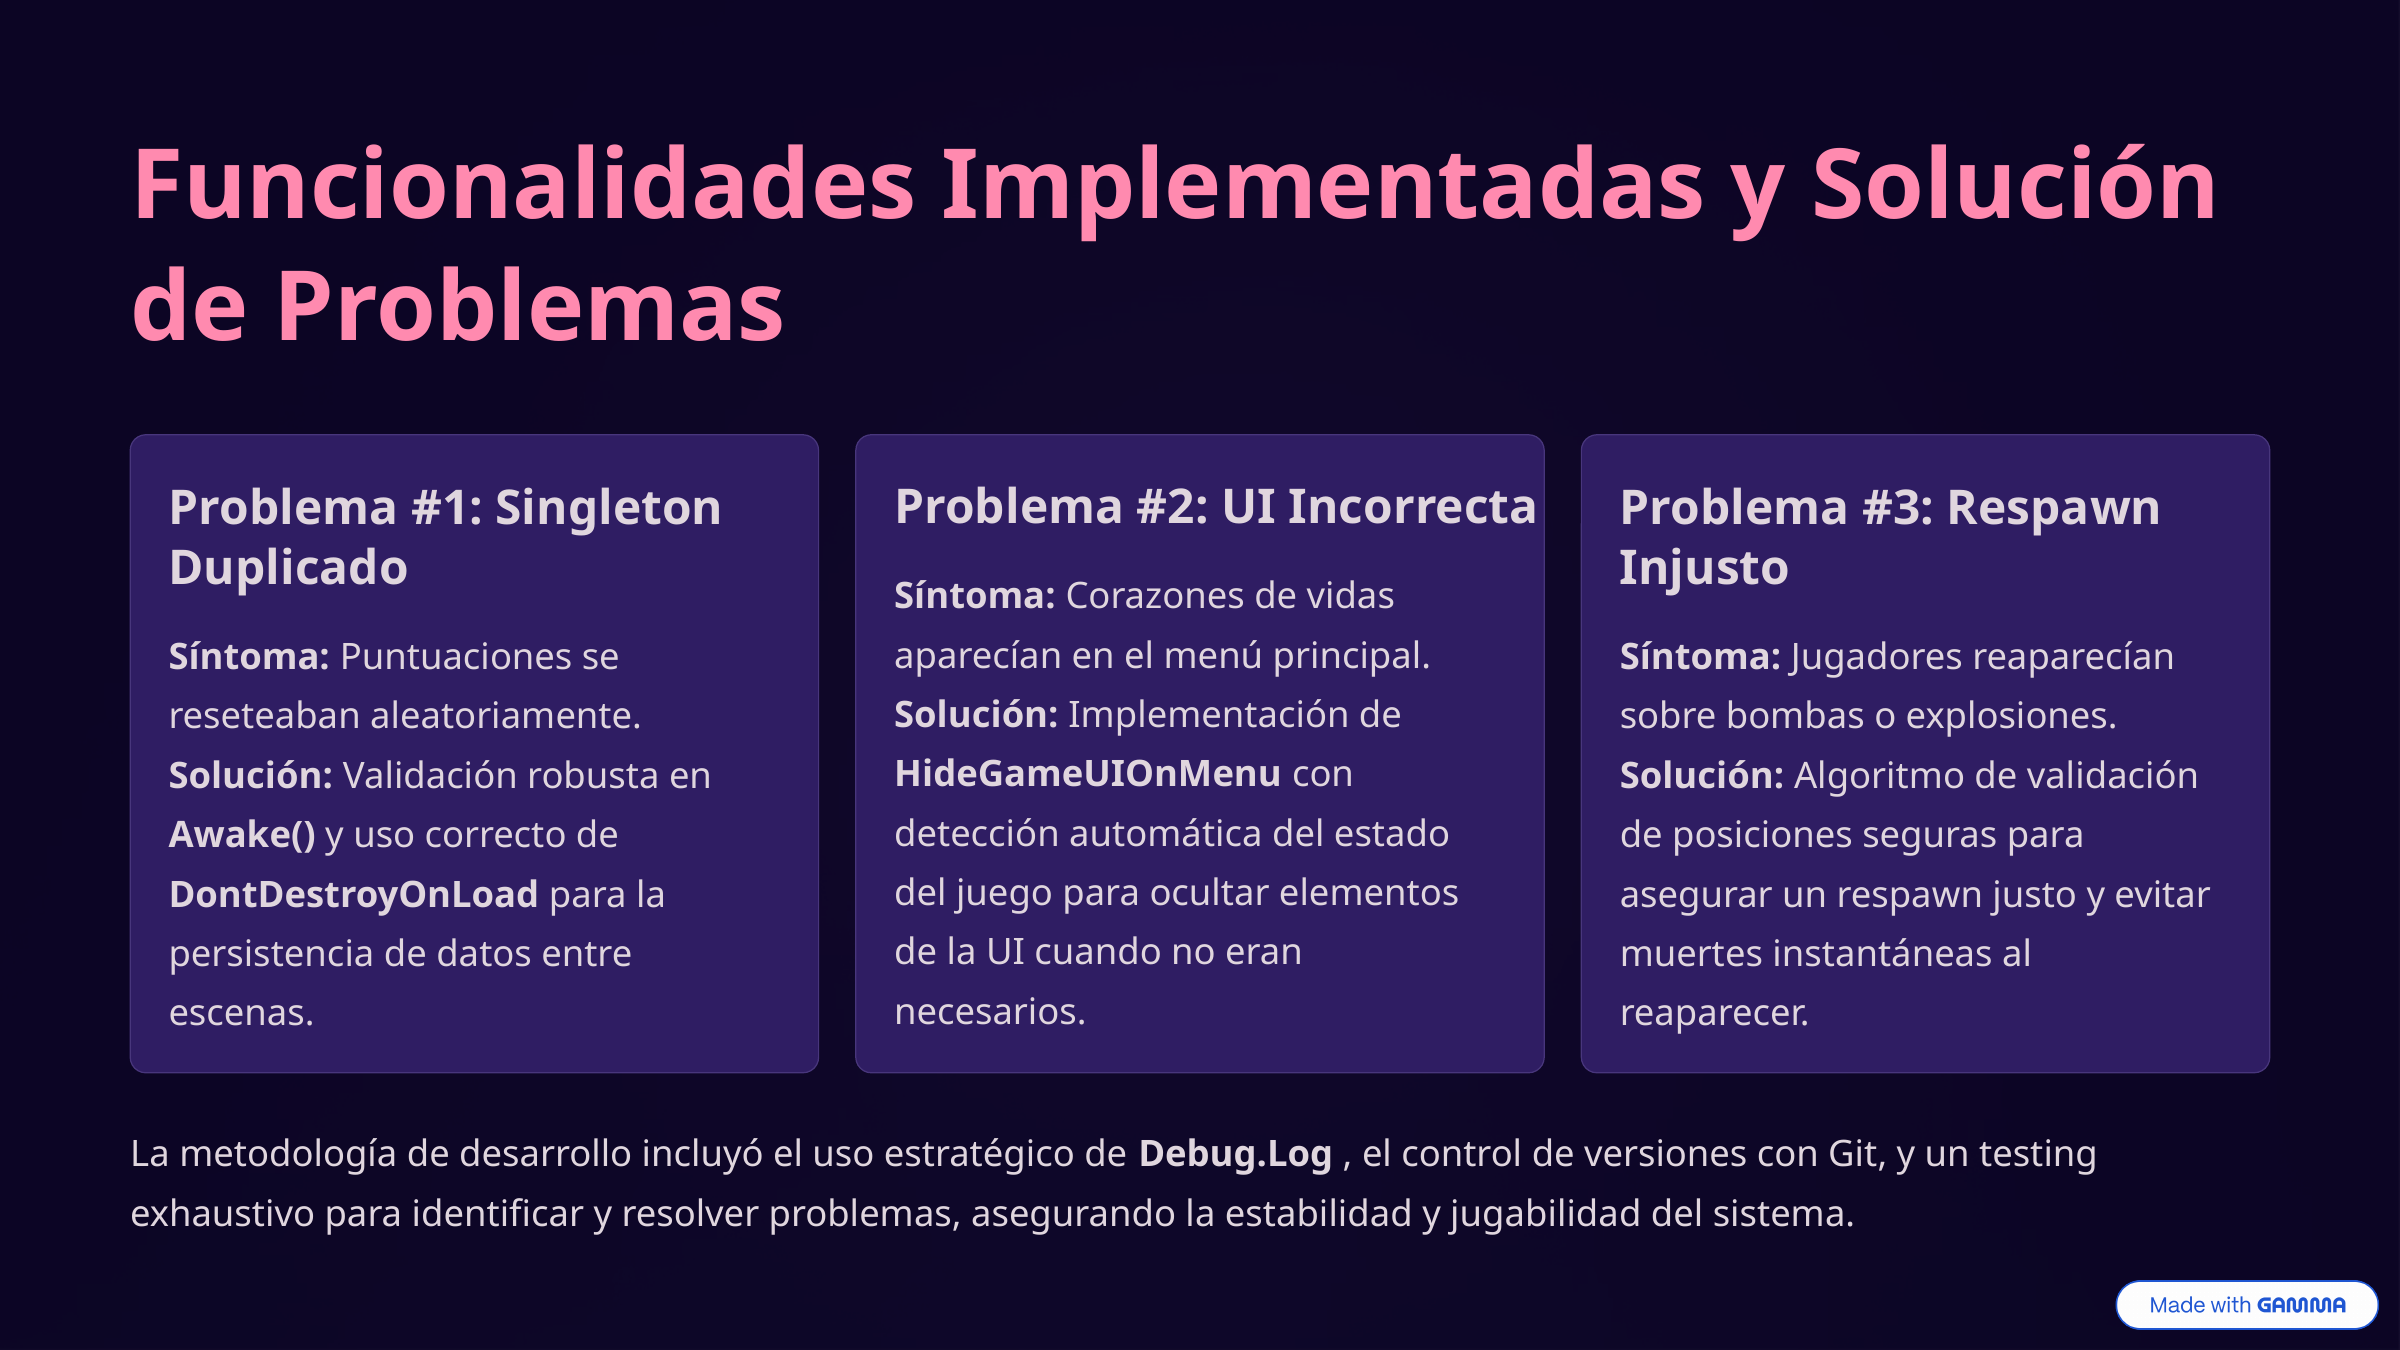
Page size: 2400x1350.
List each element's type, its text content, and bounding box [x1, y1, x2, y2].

text_box Funcionalidades Implementadas y Solución de Problemas [130, 116, 2270, 361]
text_box [130, 434, 819, 1073]
text_box Síntoma: Puntuaciones se reseteaban aleatoriamente. Solución: Validación robusta en Awake() y uso correcto de DontDestroyOnLoad para la persistencia de datos entre escenas. [168, 617, 781, 1035]
text_box Problema #2: UI Incorrecta [894, 473, 1496, 535]
text_box [1581, 434, 2270, 1073]
text_box La metodología de desarrollo incluyó el uso estratégico de Debug.Log , el control de versiones con Git, y un testing exhaustivo para identificar y resolver problemas, asegurando la estabilidad y jugabilidad del sistema. [130, 1114, 2270, 1234]
picture [2106, 1271, 2389, 1339]
text_box Síntoma: Jugadores reaparecían sobre bombas o explosiones. Solución: Algoritmo de validación de posiciones seguras para asegurar un respawn justo y evitar muertes instantáneas al reaparecer. [1619, 617, 2232, 1035]
text_box Problema #1: Singleton Duplicado [168, 473, 781, 596]
text_box [855, 434, 1545, 1073]
text_box Problema #3: Respawn Injusto [1619, 473, 2232, 596]
text_box Síntoma: Corazones de vidas aparecían en el menú principal. Solución: Implementación de HideGameUIOnMenu con detección automática del estado del juego para ocultar elementos de la UI cuando no eran necesarios. [894, 556, 1506, 1033]
